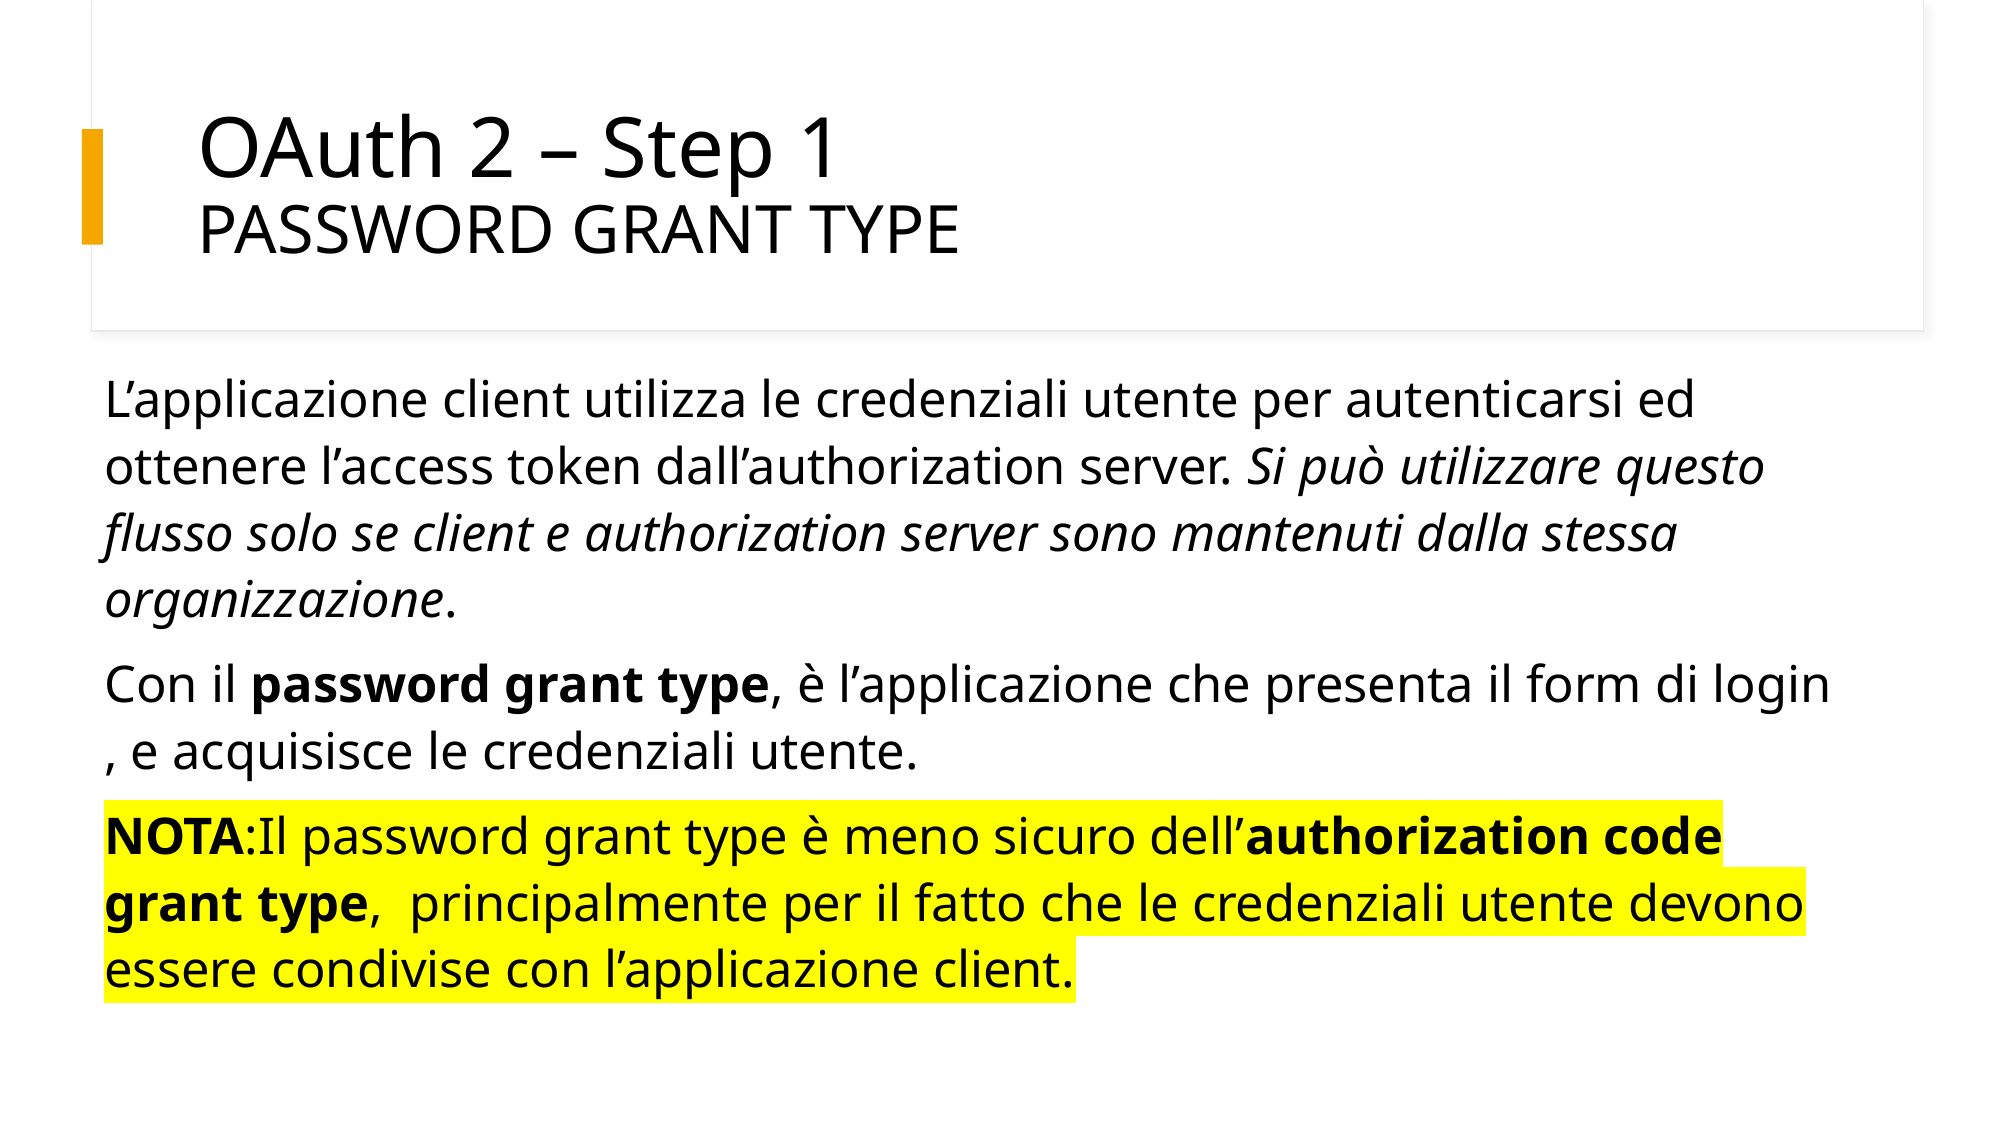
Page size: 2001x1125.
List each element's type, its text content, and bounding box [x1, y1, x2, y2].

list L’applicazione client utilizza le credenziali utente per autenticarsi ed ottenere l’access token dall’authorization server. Si può utilizzare questo flusso solo se client e authorization server sono mantenuti dalla stessa organizzazione. Con il password grant type, è l’applicazione che presenta il form di login , e acquisisce le credenziali utente. NOTA:Il password grant type è meno sicuro dell’authorization code grant type, principalmente per il fatto che le credenziali utente devono essere condivise con l’applicazione client. [89, 353, 1851, 1013]
title OAuth 2 – Step 1 PASSWORD GRANT TYPE [183, 90, 1851, 284]
